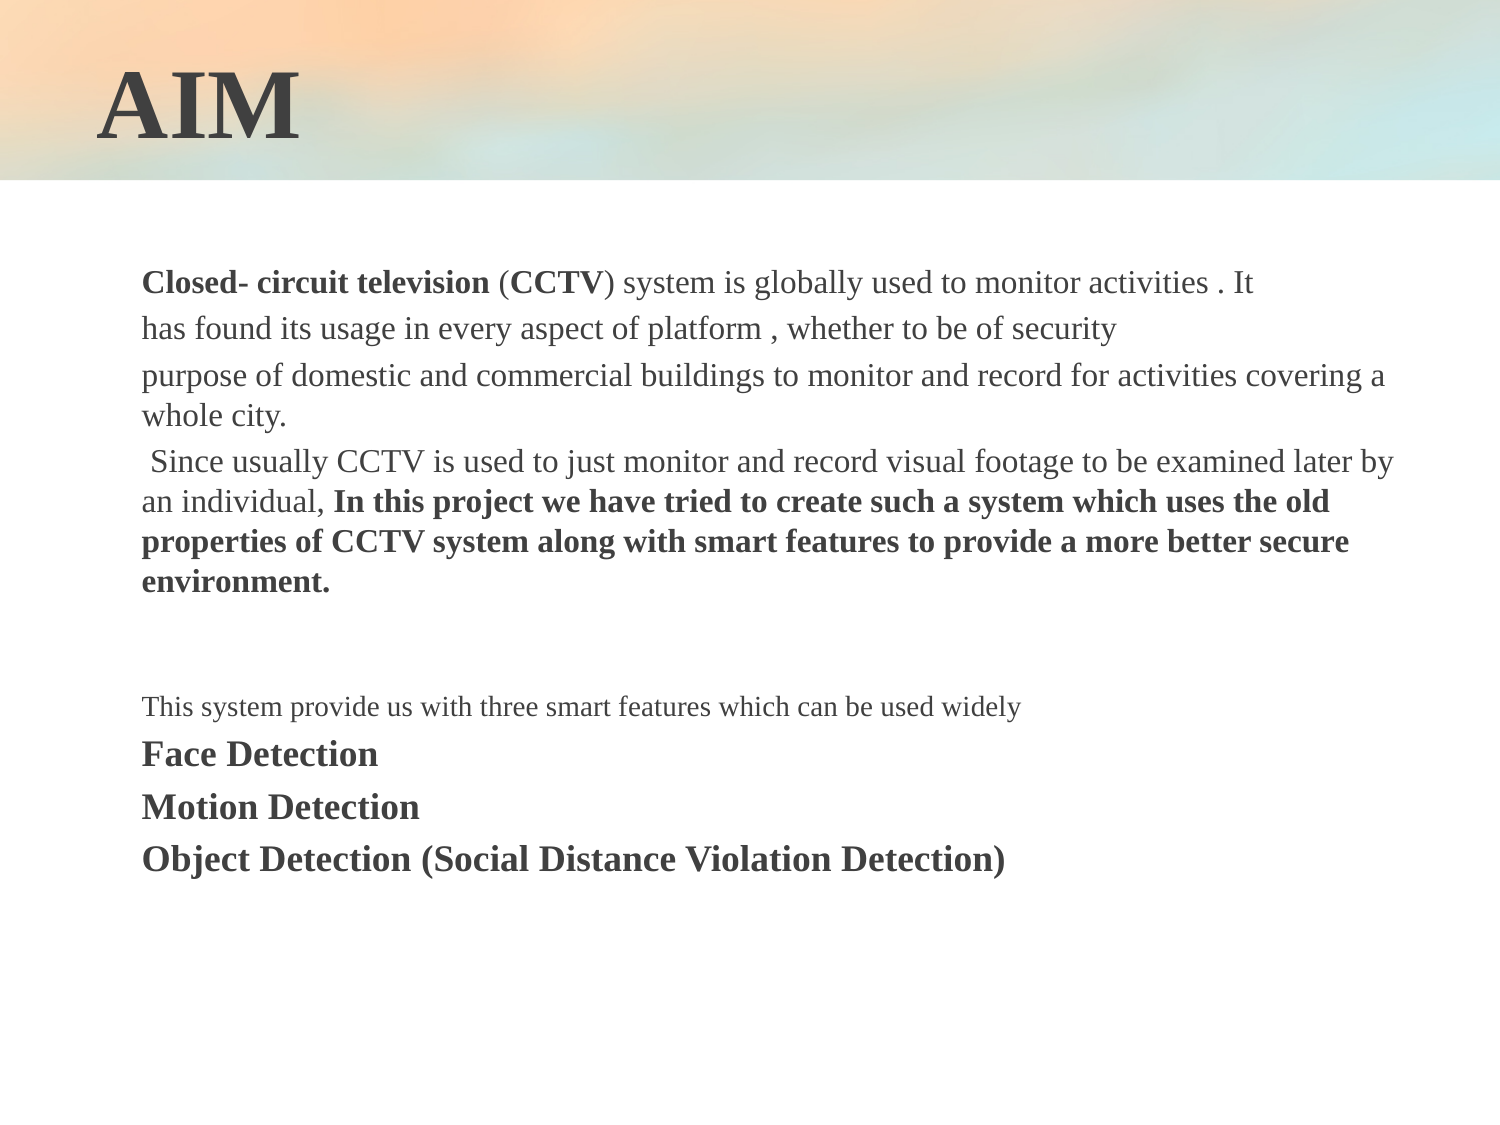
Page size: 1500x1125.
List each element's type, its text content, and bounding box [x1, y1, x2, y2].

list AIM [82, 58, 1432, 139]
picture [0, 179, 1500, 1125]
list Closed- circuit television (CCTV) system is globally used to monitor activities . It has found its usage in every aspect of platform , whether to be of security purpose of domestic and commercial buildings to monitor and record for activities covering a whole city. Since usually CCTV is used to just monitor and record visual footage to be examined later by an individual, In this project we have tried to create such a system which uses the old properties of CCTV system along with smart features to provide a more better secure environment. This system provide us with three smart features which can be used widely Face Detection Motion Detection Object Detection (Social Distance Violation Detection) [76, 210, 1427, 965]
title [0, 2, 1500, 179]
